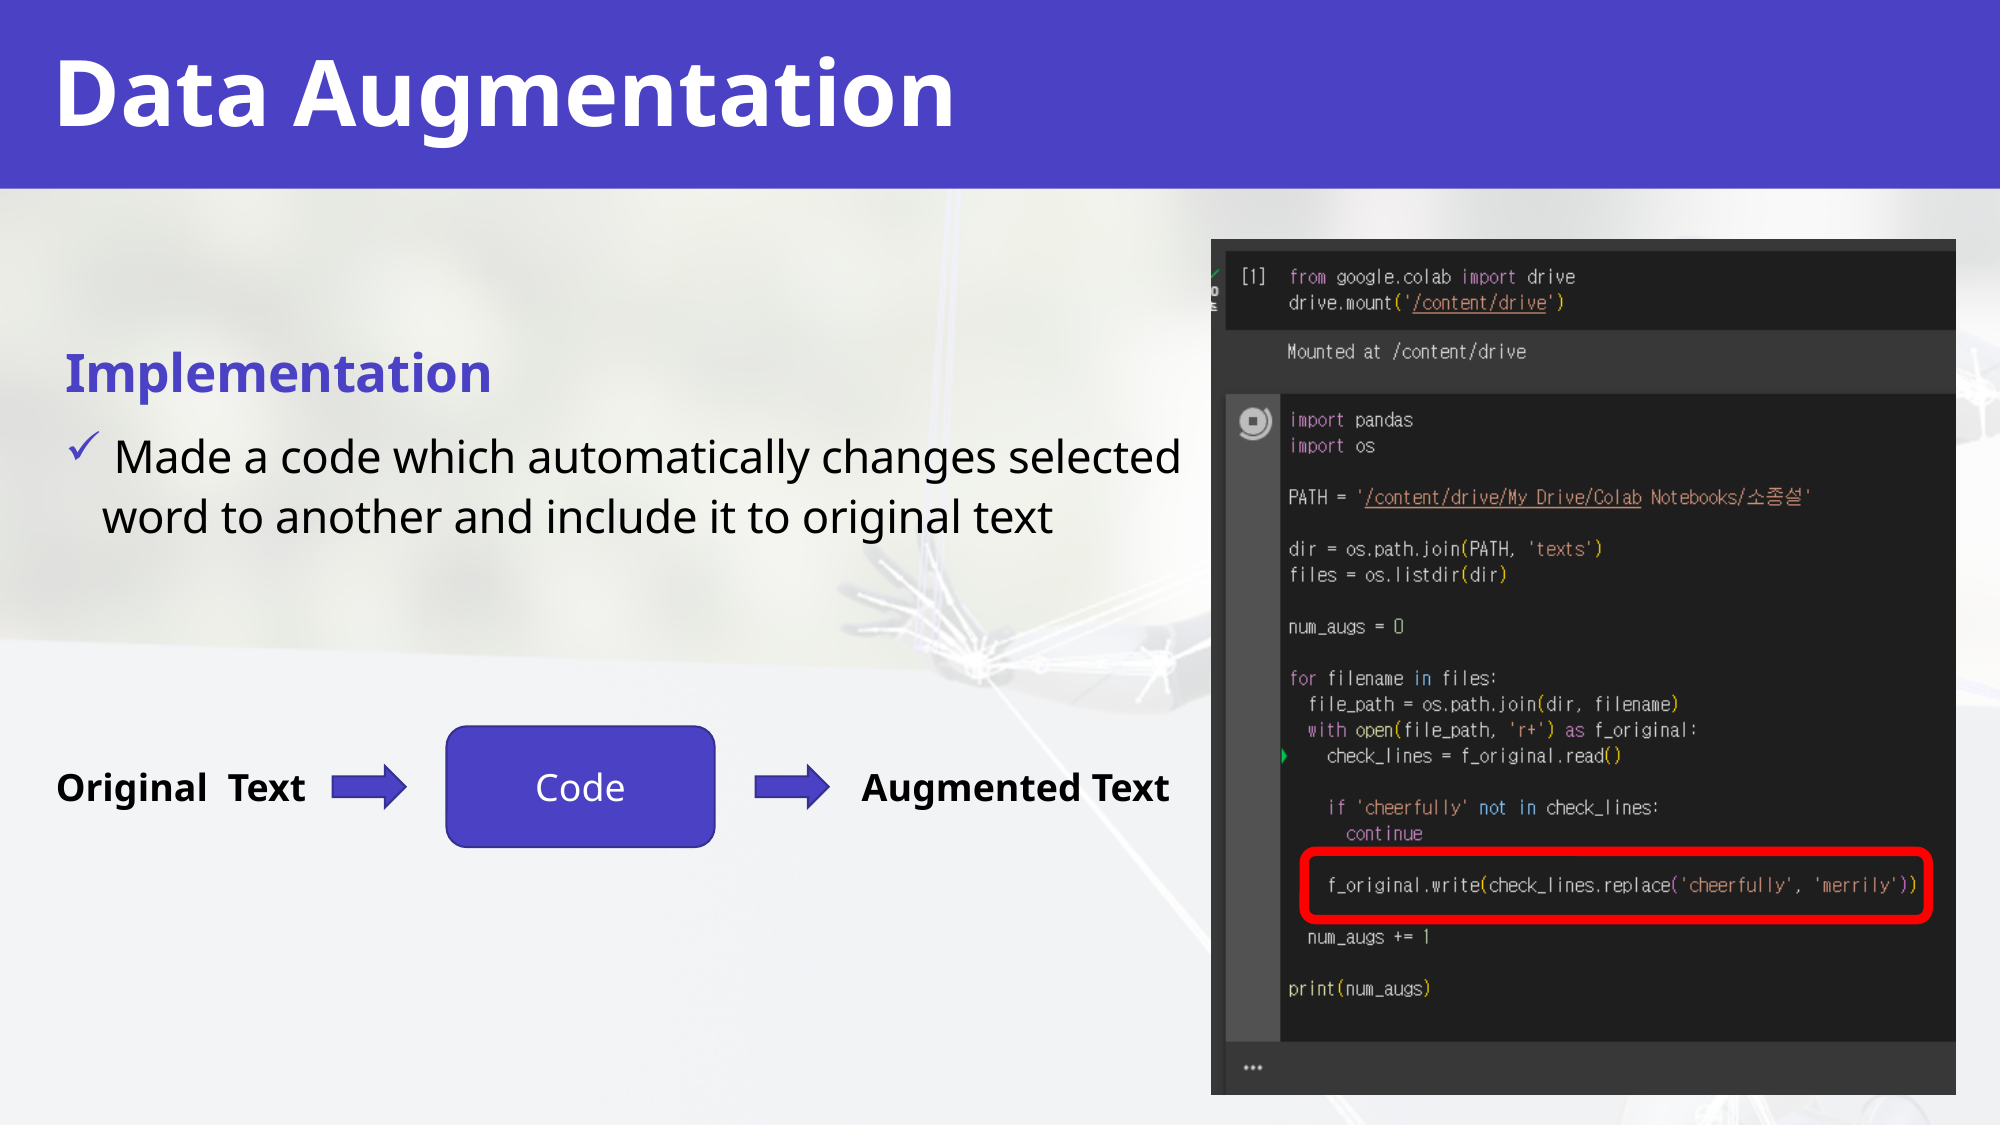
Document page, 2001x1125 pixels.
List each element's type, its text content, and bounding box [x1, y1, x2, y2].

text_box Implementation Made a code which automatically changes selected word to another and include it to original text [50, 326, 1211, 553]
text_box Augmented Text [846, 756, 1194, 817]
text_box [754, 763, 831, 810]
picture [1211, 239, 1956, 1095]
title Data Augmentation [37, 26, 1584, 153]
text_box [331, 763, 408, 810]
text_box Original Text [41, 756, 324, 817]
text_box Code [445, 725, 716, 849]
